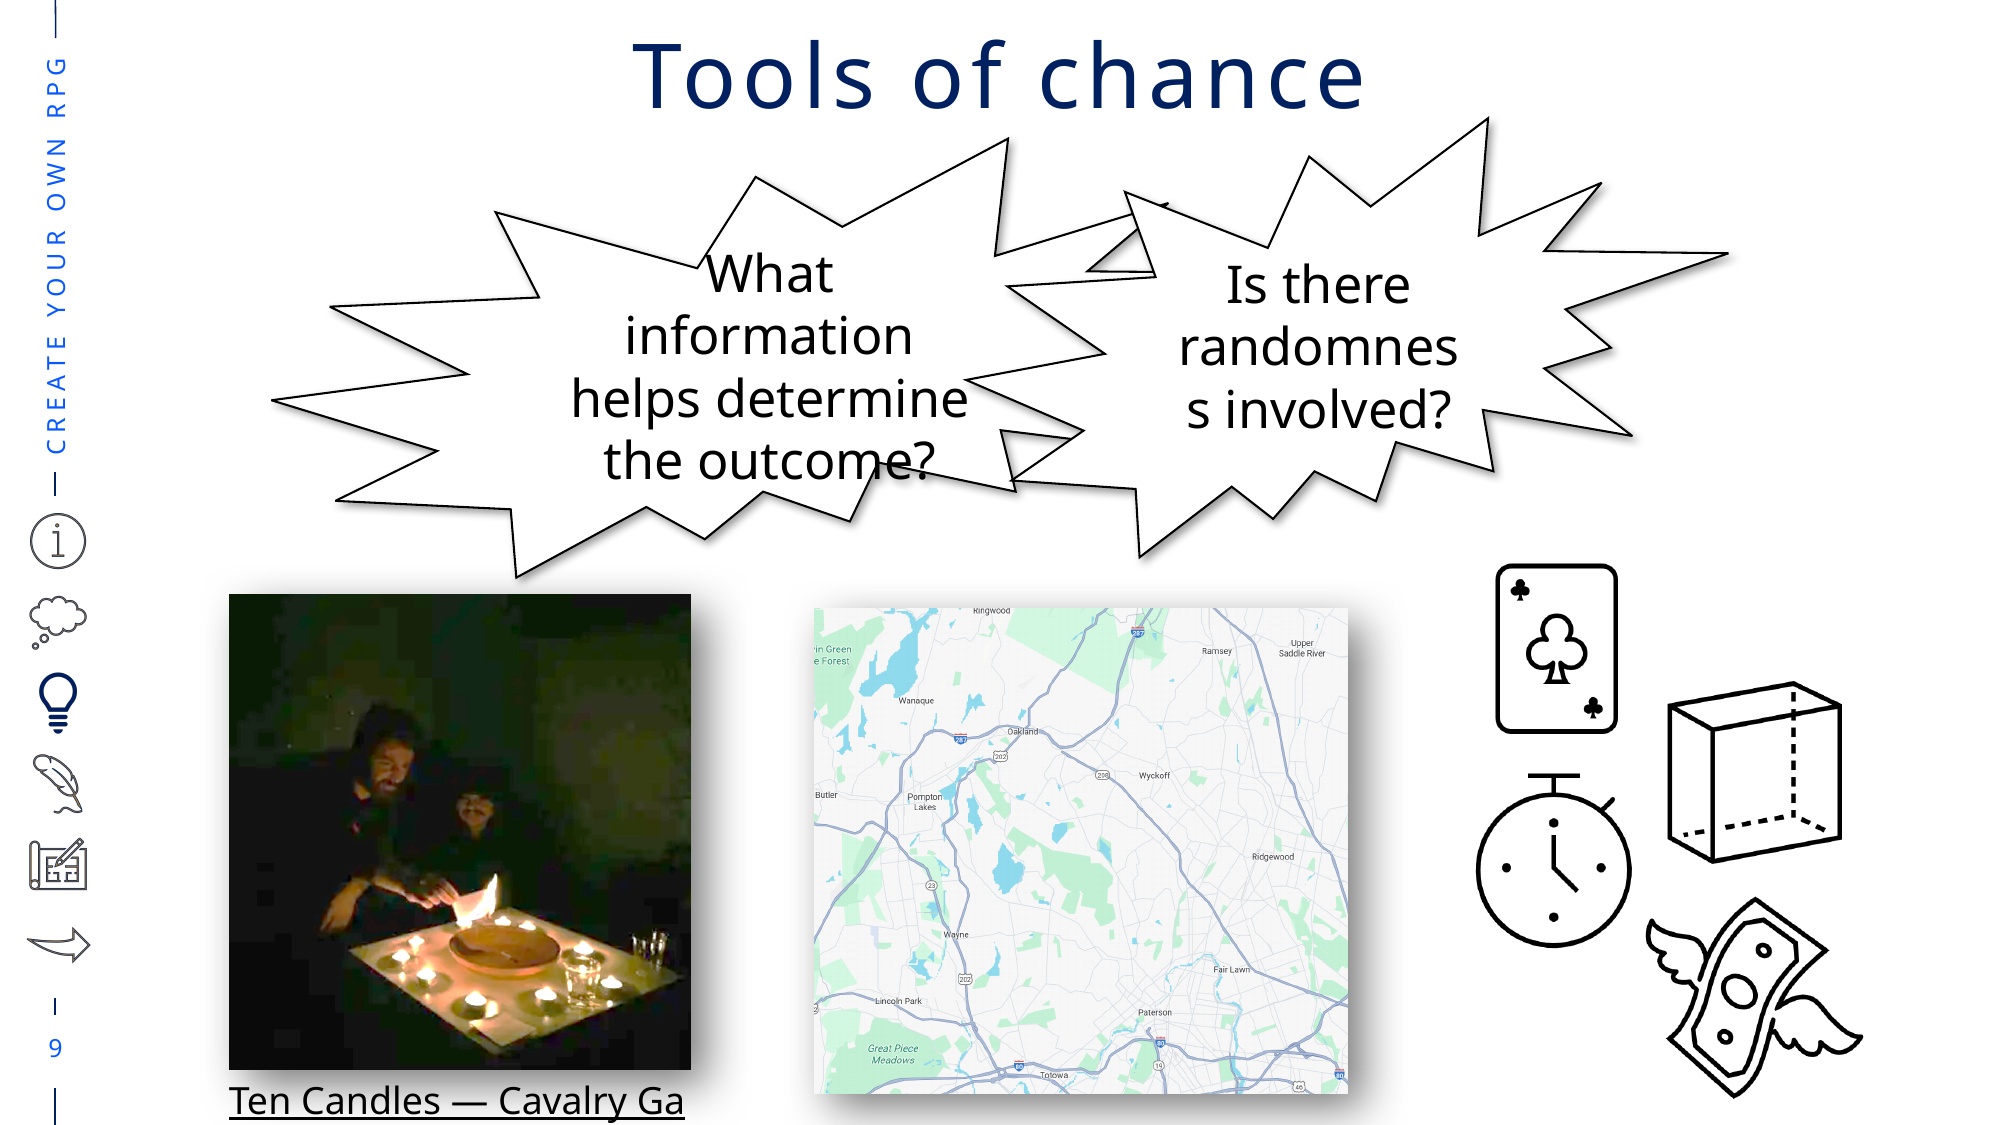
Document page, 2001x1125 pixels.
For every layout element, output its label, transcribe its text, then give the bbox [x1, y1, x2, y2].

slide_number 9 [25, 1032, 86, 1063]
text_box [271, 118, 1729, 578]
picture [23, 910, 93, 980]
footer CREATE YOUR OWN RPG [40, 40, 71, 473]
picture [23, 506, 93, 576]
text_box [1440, 535, 1868, 1111]
picture [23, 749, 93, 819]
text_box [213, 594, 719, 1125]
picture [23, 588, 93, 658]
title Tools of chance [174, 31, 1825, 257]
picture [23, 668, 93, 738]
picture [23, 830, 93, 900]
picture [814, 608, 1348, 1094]
